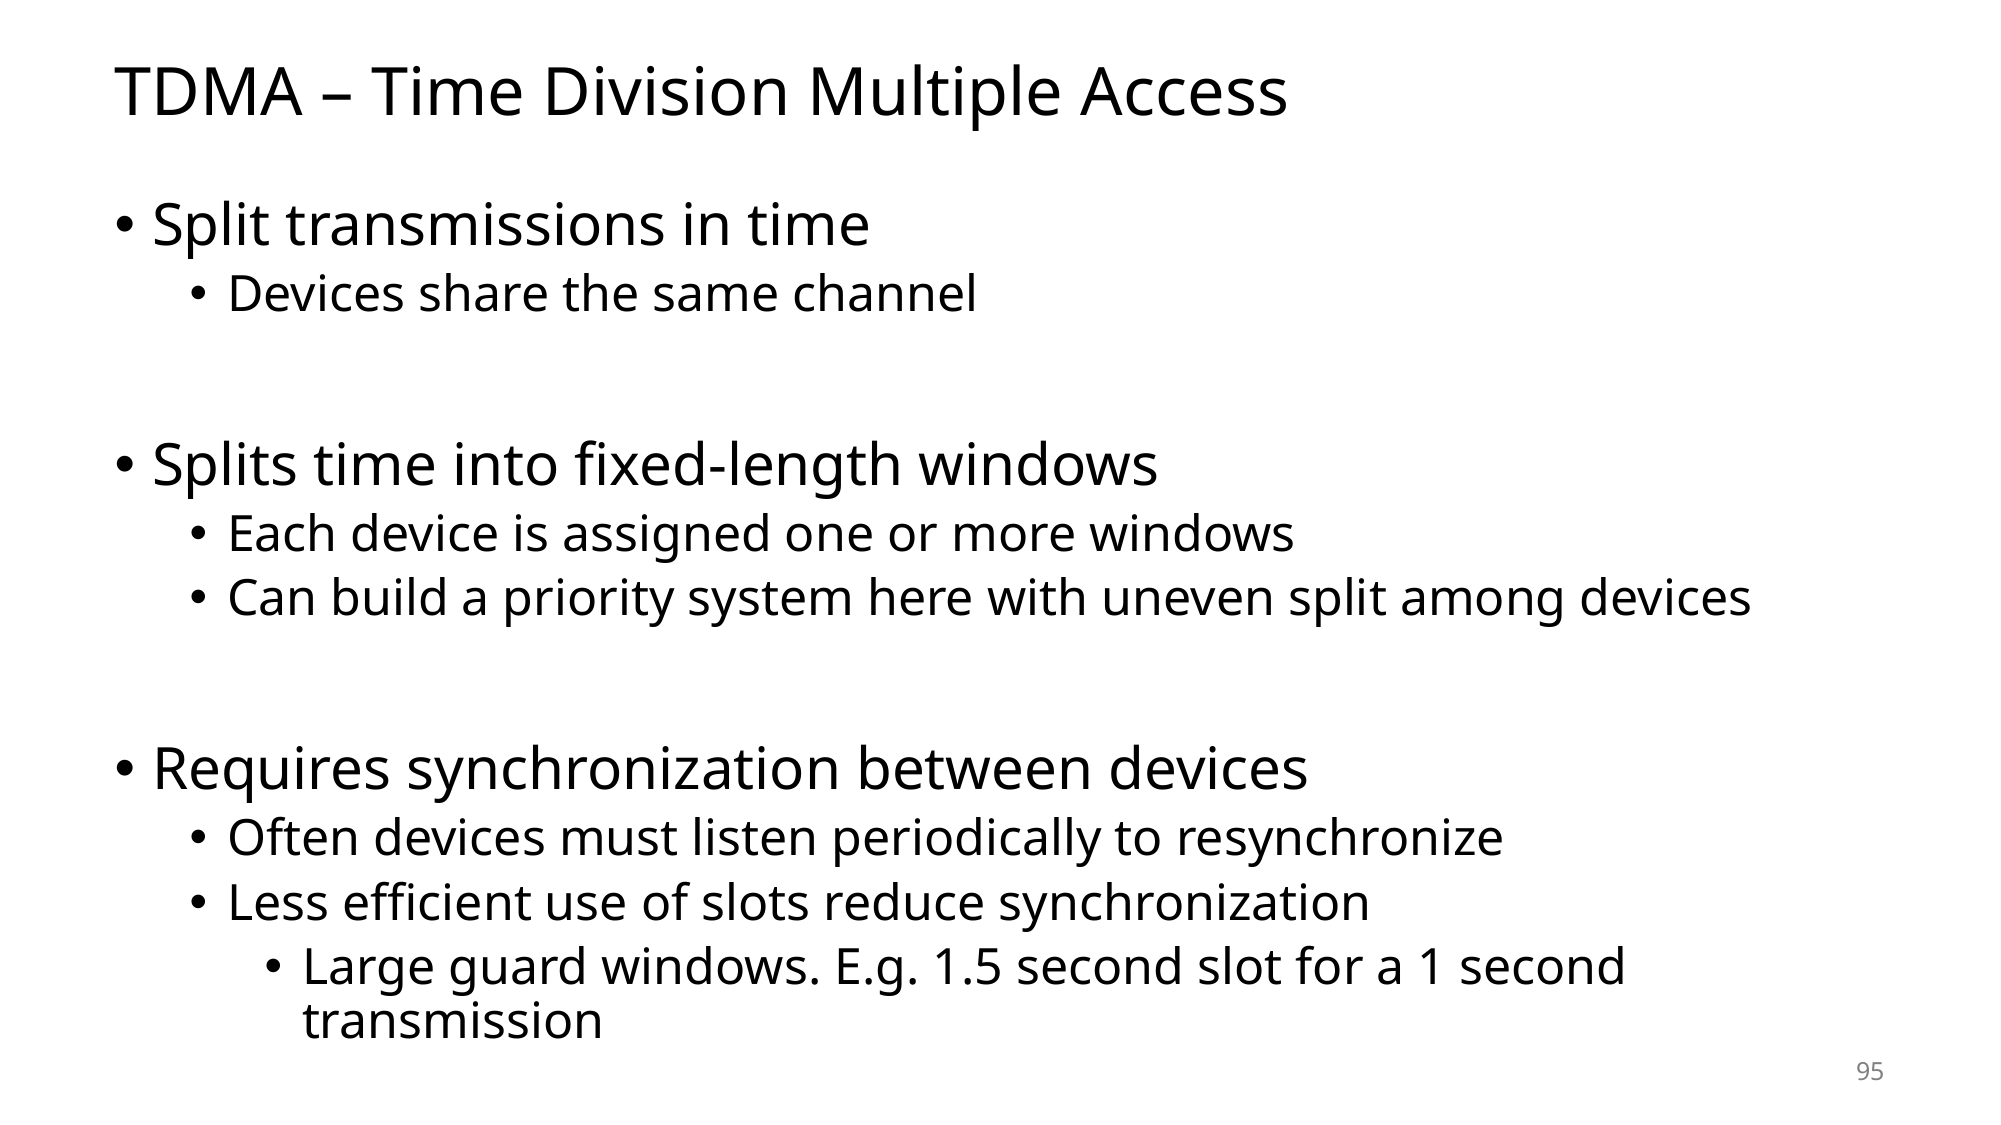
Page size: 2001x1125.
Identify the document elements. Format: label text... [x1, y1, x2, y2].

title TDMA – Time Division Multiple Access [99, 37, 1900, 150]
slide_number 95 [1749, 1042, 1900, 1103]
list Split transmissions in time Devices share the same channel Splits time into fixed-length windows Each device is assigned one or more windows Can build a priority system here with uneven split among devices Requires synchronization between devices Often devices must listen periodically to resynchronize Less efficient use of slots reduce synchronization Large guard windows. E.g. 1.5 second slot for a 1 second transmission [99, 187, 1900, 1013]
